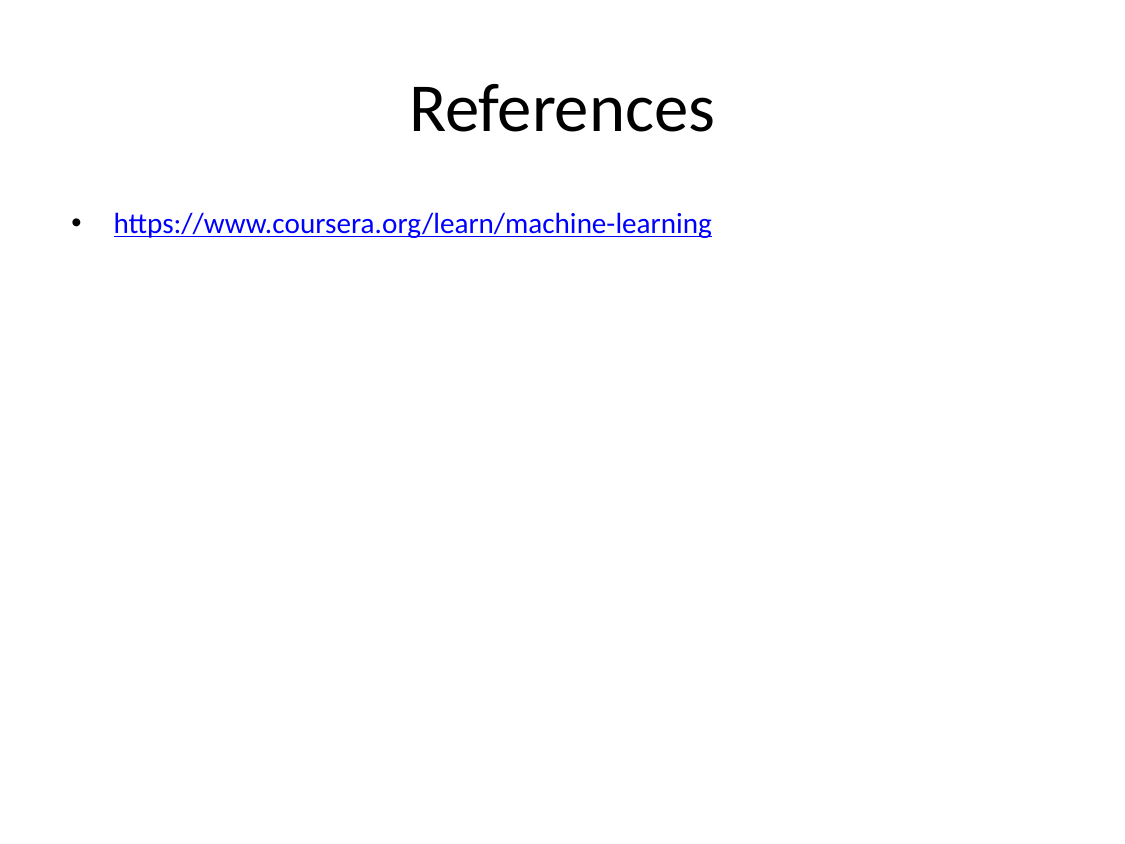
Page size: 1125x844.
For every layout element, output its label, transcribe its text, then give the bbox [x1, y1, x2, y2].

list https://www.coursera.org/learn/machine-learning [56, 196, 1069, 754]
title References [56, 33, 1069, 175]
